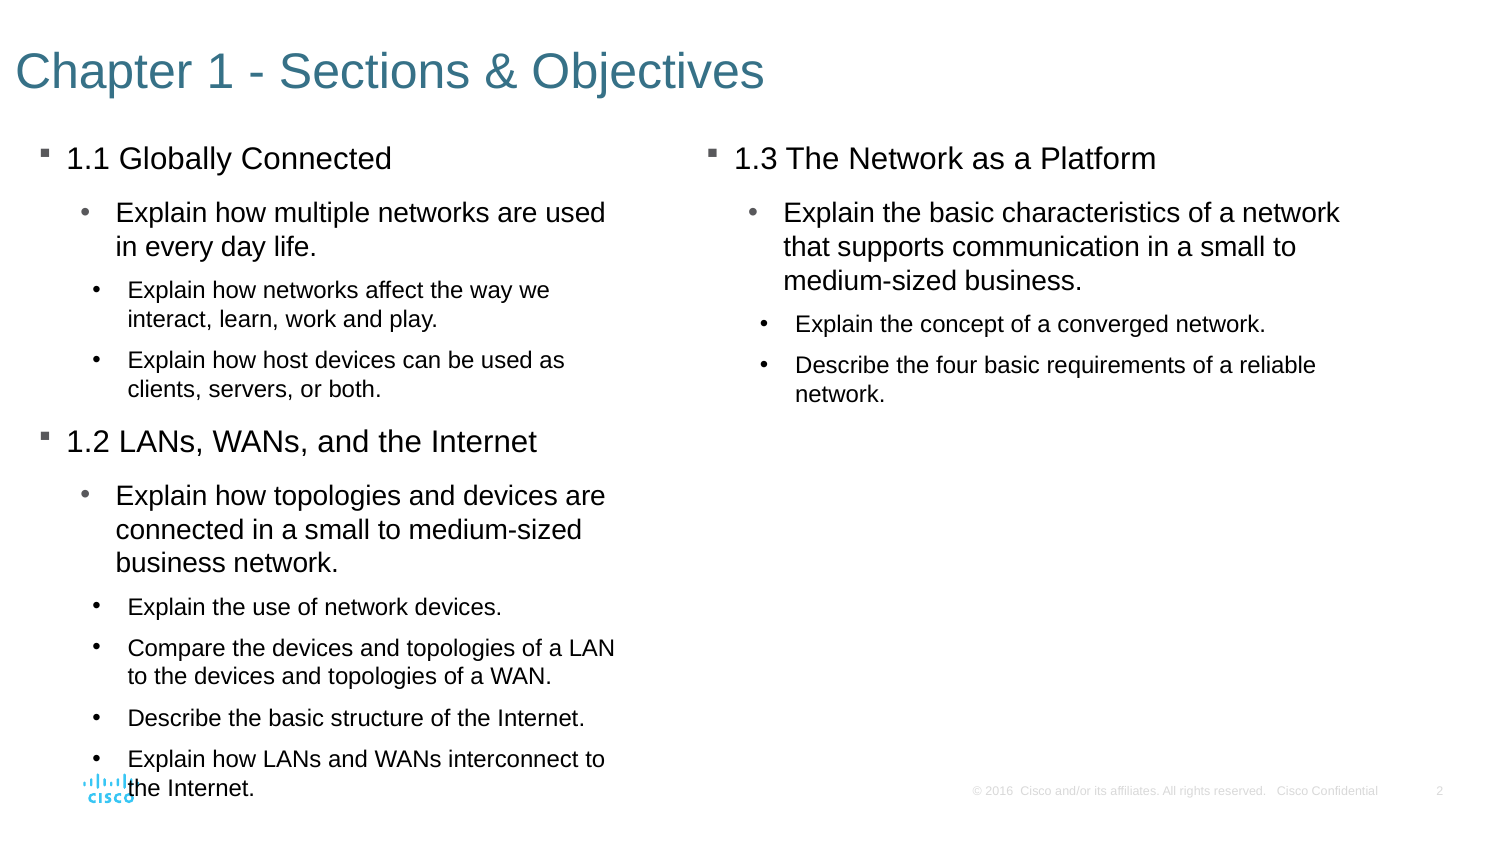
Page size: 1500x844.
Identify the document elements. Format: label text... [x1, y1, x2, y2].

text_box 1.3 The Network as a Platform Explain the basic characteristics of a network that supports communication in a small to medium-sized business. Explain the concept of a converged network. Describe the four basic requirements of a reliable network. [691, 131, 1374, 758]
list 1.1 Globally Connected Explain how multiple networks are used in every day life. Explain how networks affect the way we interact, learn, work and play. Explain how host devices can be used as clients, servers, or both. 1.2 LANs, WANs, and the Internet Explain how topologies and devices are connected in a small to medium-sized business network. Explain the use of network devices. Compare the devices and topologies of a LAN to the devices and topologies of a WAN. Describe the basic structure of the Internet. Explain how LANs and WANs interconnect to the Internet. [23, 131, 665, 813]
title Chapter 1 - Sections & Objectives [0, 6, 1500, 131]
